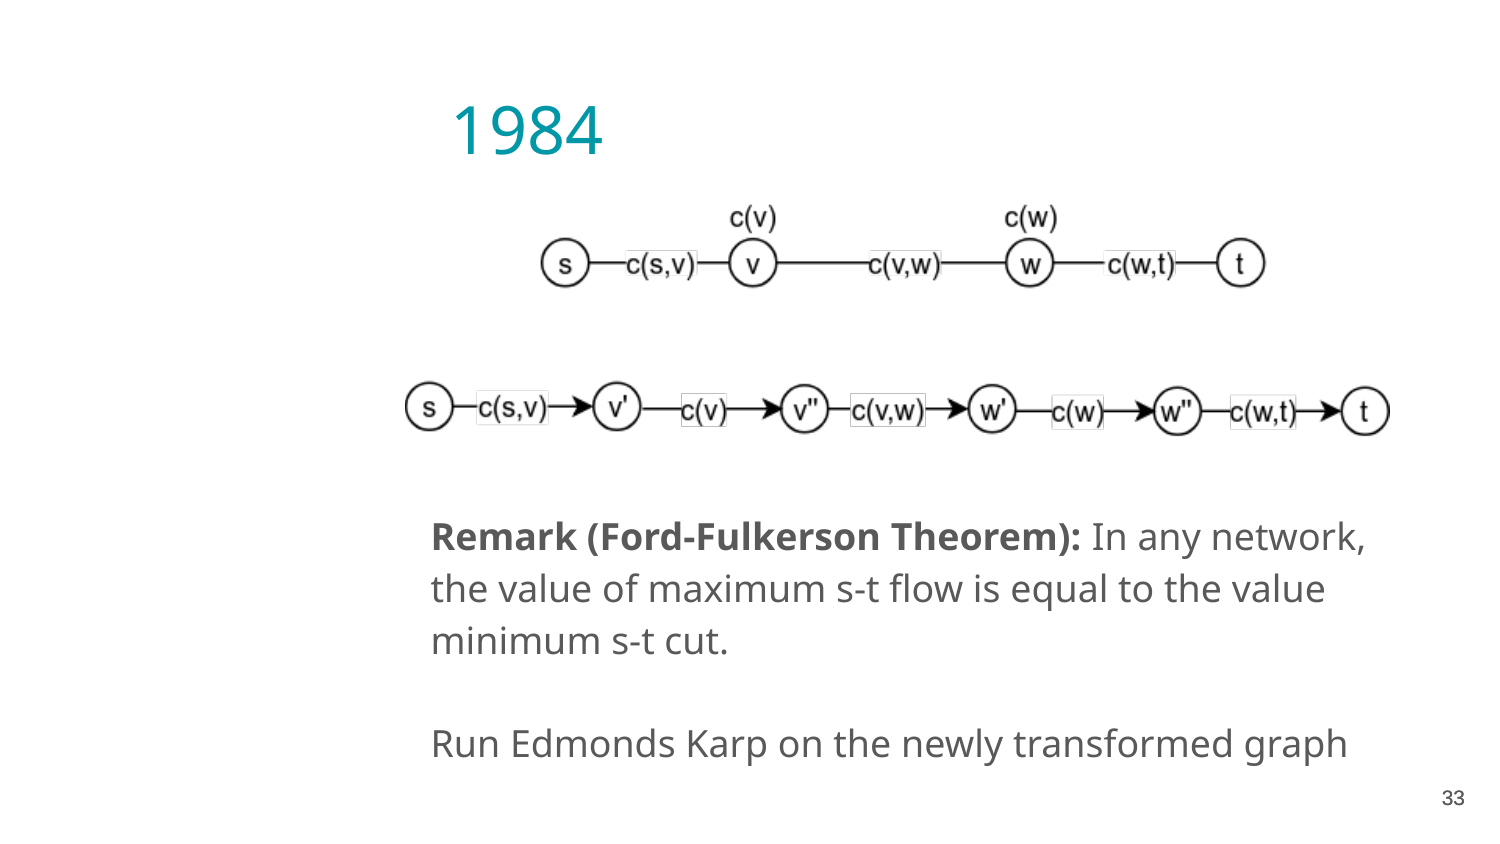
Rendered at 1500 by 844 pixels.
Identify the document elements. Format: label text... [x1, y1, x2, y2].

text_box Remark (Ford-Fulkerson Theorem): In any network, the value of maximum s-t flow is equal to the value minimum s-t cut. Run Edmonds Karp on the newly transformed graph [415, 491, 1429, 769]
title 1984 [435, 72, 1449, 167]
slide_number ‹#› [1389, 764, 1480, 830]
picture [405, 191, 1391, 455]
